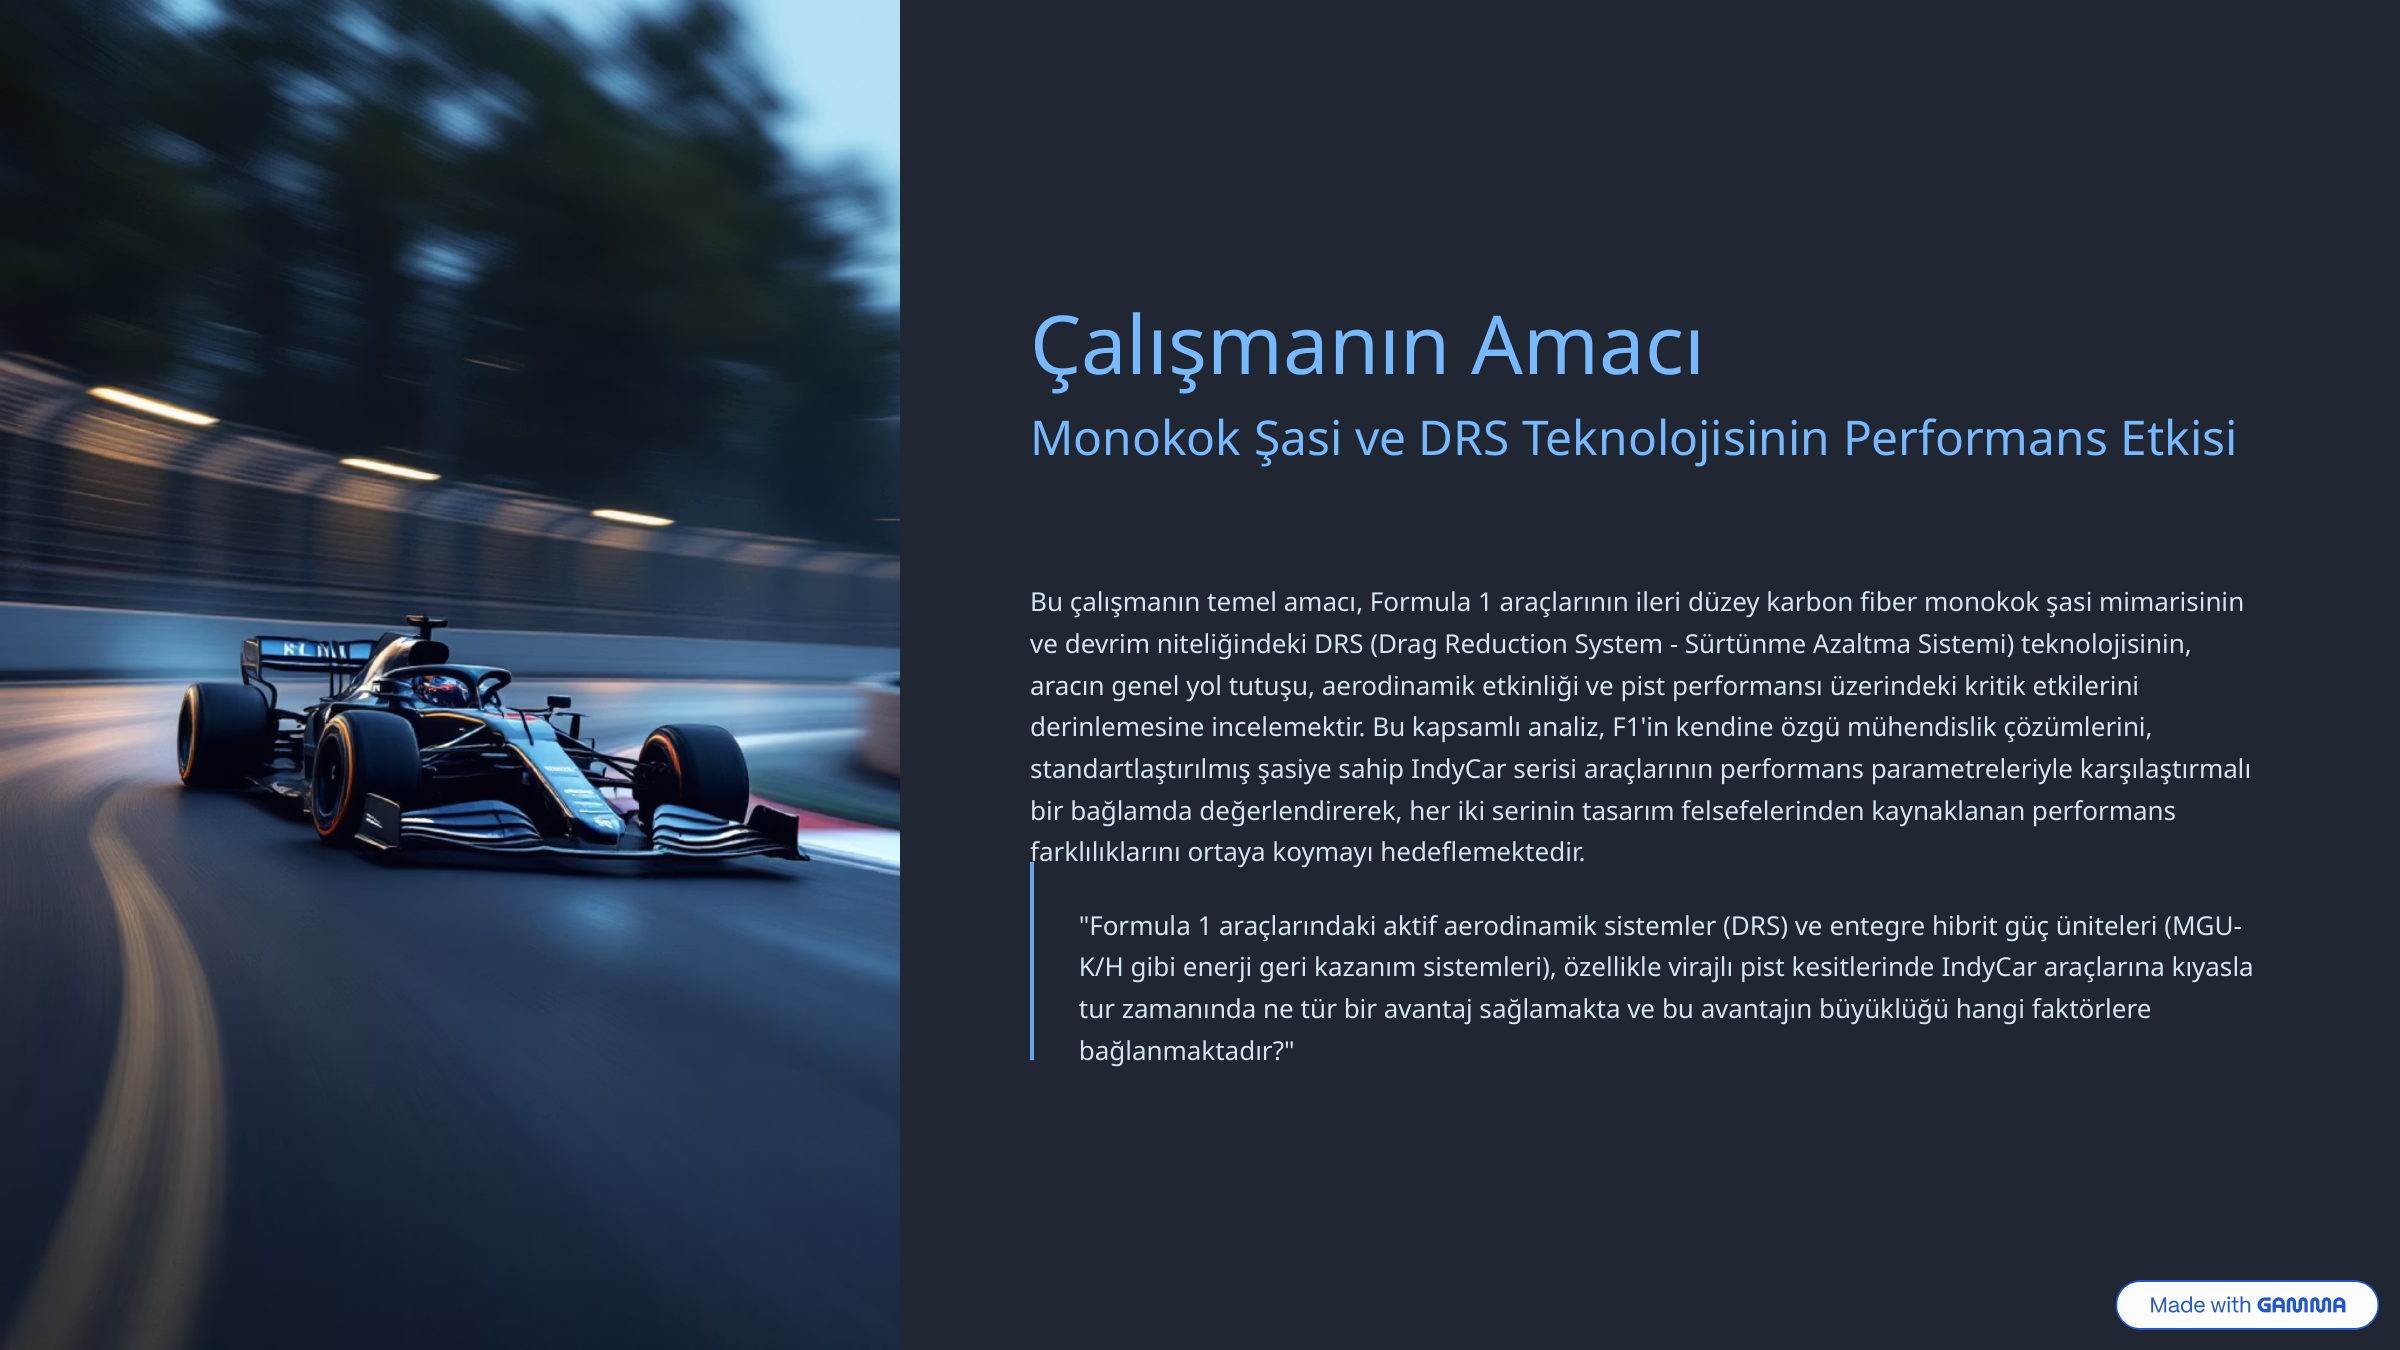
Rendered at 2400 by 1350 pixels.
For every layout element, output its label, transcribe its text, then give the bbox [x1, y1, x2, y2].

text_box [1030, 861, 1034, 1061]
text_box "Formula 1 araçlarındaki aktif aerodinamik sistemler (DRS) ve entegre hibrit güç üniteleri (MGU-K/H gibi enerji geri kazanım sistemleri), özellikle virajlı pist kesitlerinde IndyCar araçlarına kıyasla tur zamanında ne tür bir avantaj sağlamakta ve bu avantajın büyüklüğü hangi faktörlere bağlanmaktadır?" [1079, 898, 2270, 1024]
picture [2106, 1271, 2389, 1339]
text_box Çalışmanın Amacı [1030, 289, 1845, 392]
picture [0, 0, 900, 1350]
text_box Monokok Şasi ve DRS Teknolojisinin Performans Etkisi [1030, 404, 2270, 527]
text_box Bu çalışmanın temel amacı, Formula 1 araçlarının ileri düzey karbon fiber monokok şasi mimarisinin ve devrim niteliğindeki DRS (Drag Reduction System - Sürtünme Azaltma Sistemi) teknolojisinin, aracın genel yol tutuşu, aerodinamik etkinliği ve pist performansı üzerindeki kritik etkilerini derinlemesine incelemektir. Bu kapsamlı analiz, F1'in kendine özgü mühendislik çözümlerini, standartlaştırılmış şasiye sahip IndyCar serisi araçlarının performans parametreleriyle karşılaştırmalı bir bağlamda değerlendirerek, her iki serinin tasarım felsefelerinden kaynaklanan performans farklılıklarını ortaya koymayı hedeflemektedir. [1030, 575, 2270, 826]
